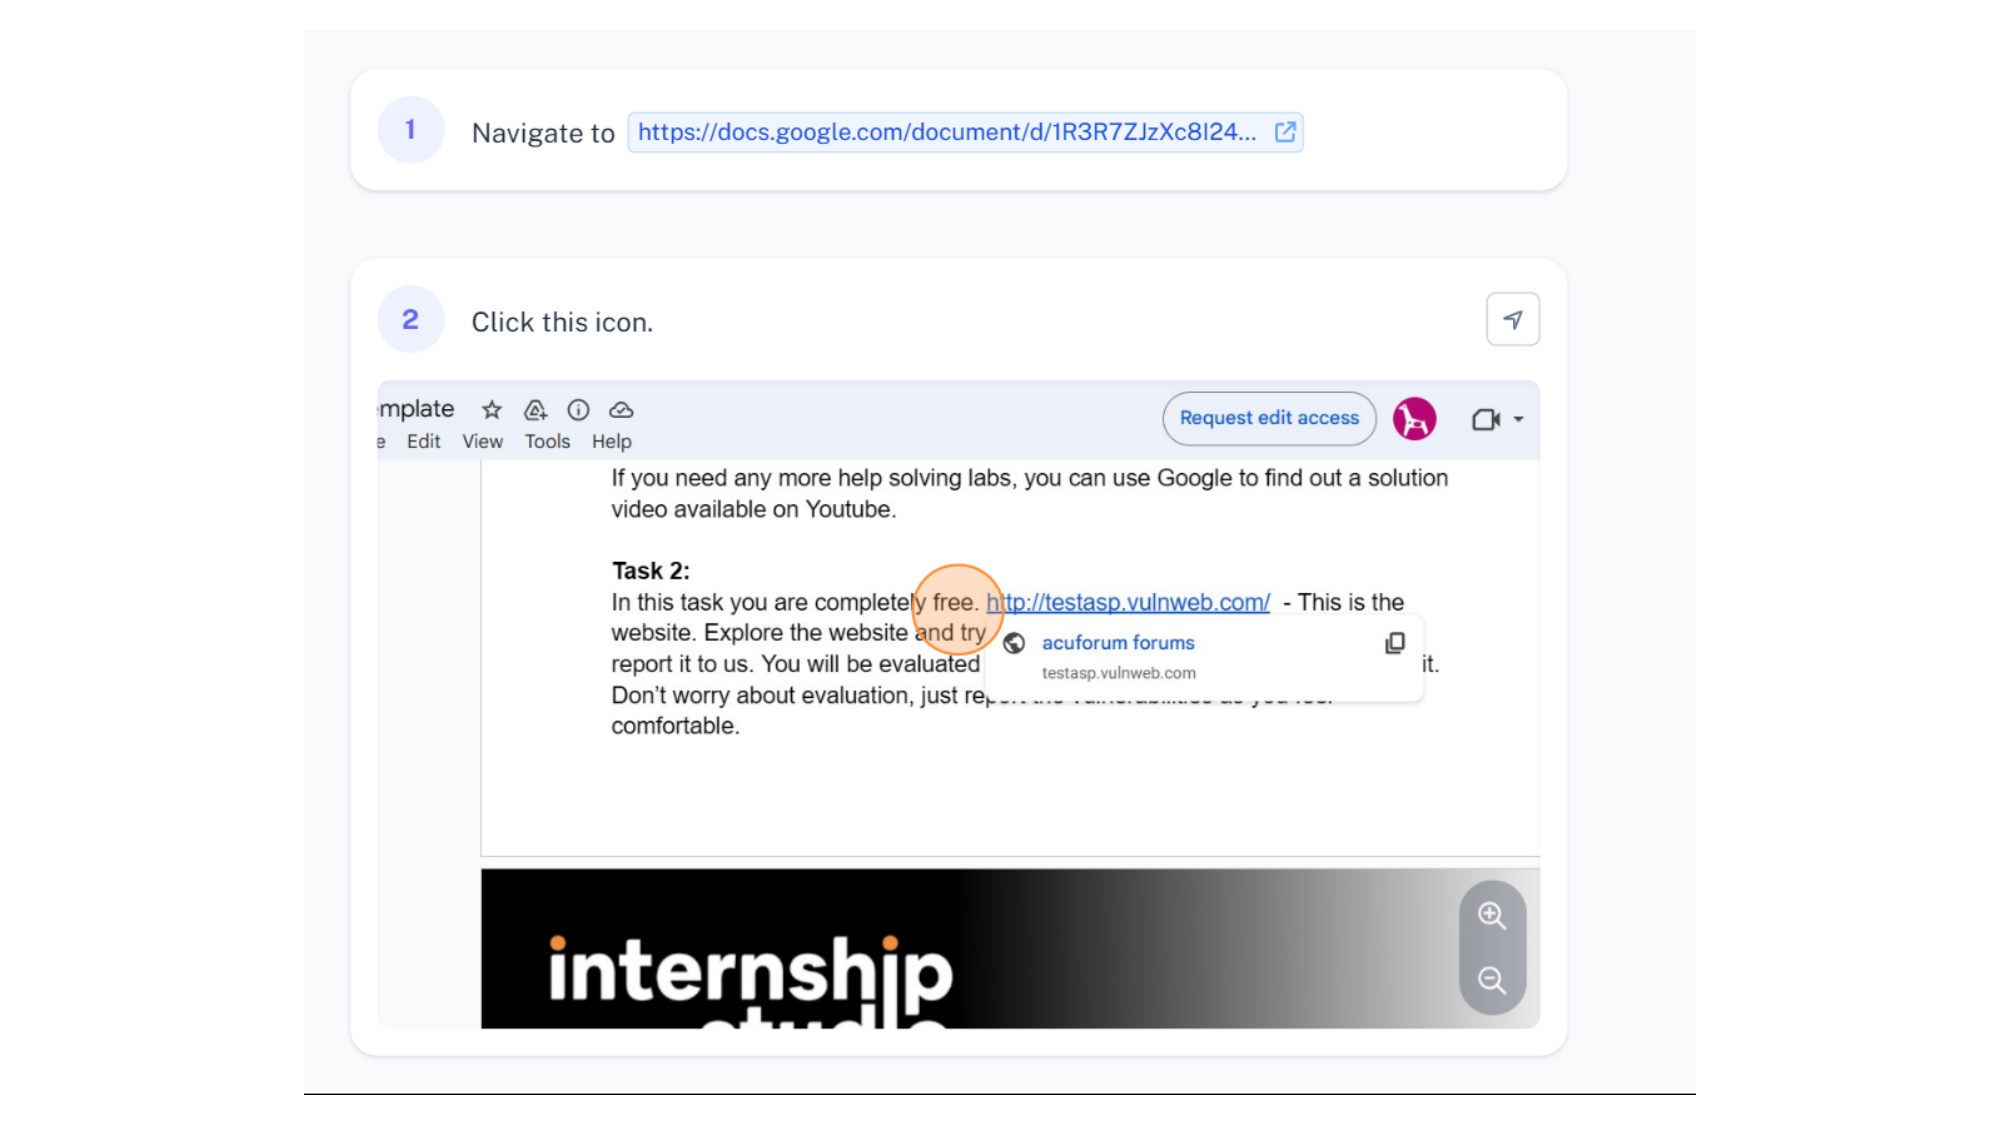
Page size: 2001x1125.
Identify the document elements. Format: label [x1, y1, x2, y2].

picture [304, 30, 1696, 1095]
